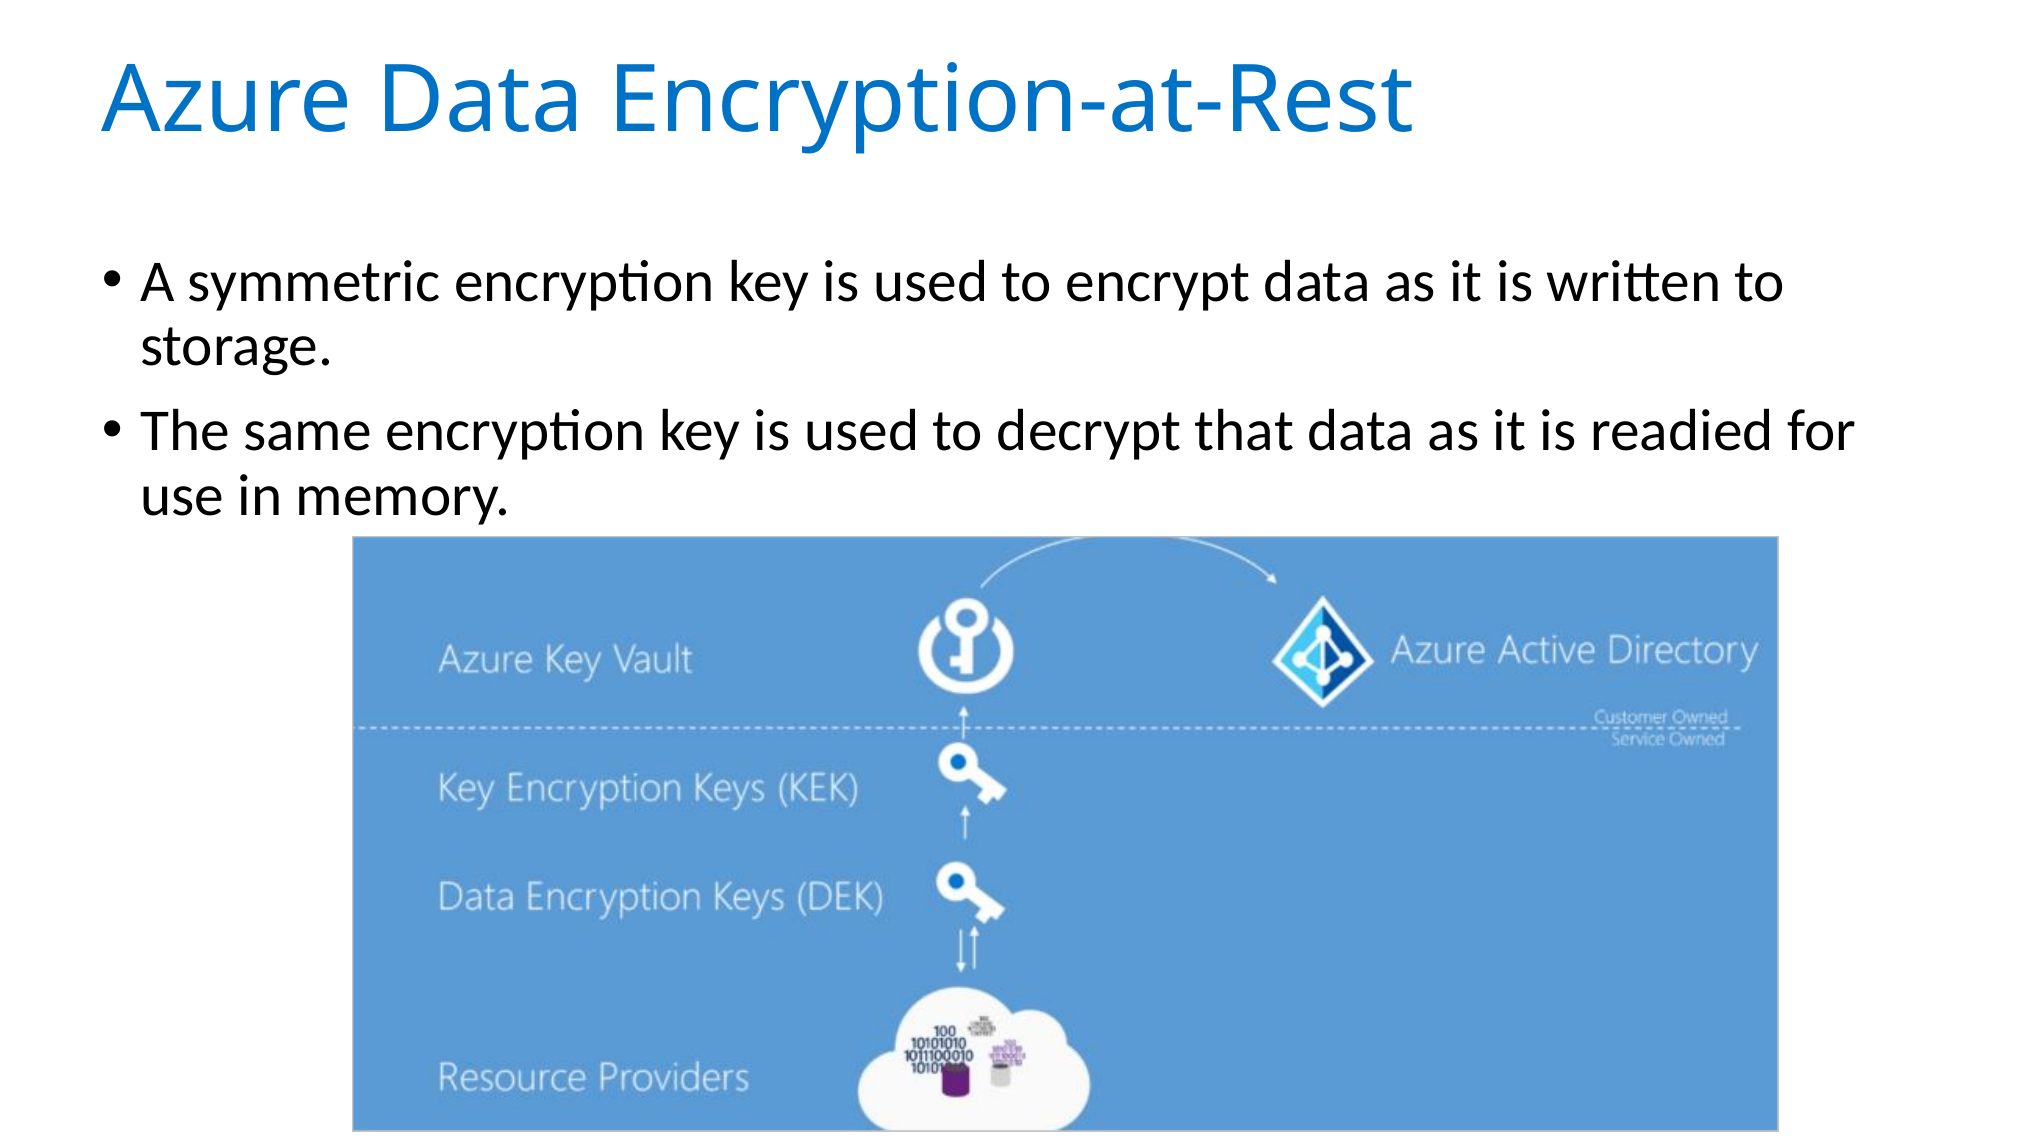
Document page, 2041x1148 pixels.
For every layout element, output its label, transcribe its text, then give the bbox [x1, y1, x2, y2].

list A symmetric encryption key is used to encrypt data as it is written to storage. The same encryption key is used to decrypt that data as it is readied for use in memory. [86, 242, 1953, 621]
picture [352, 536, 1779, 1132]
title Azure Data Encryption-at-Rest [86, 38, 1953, 164]
